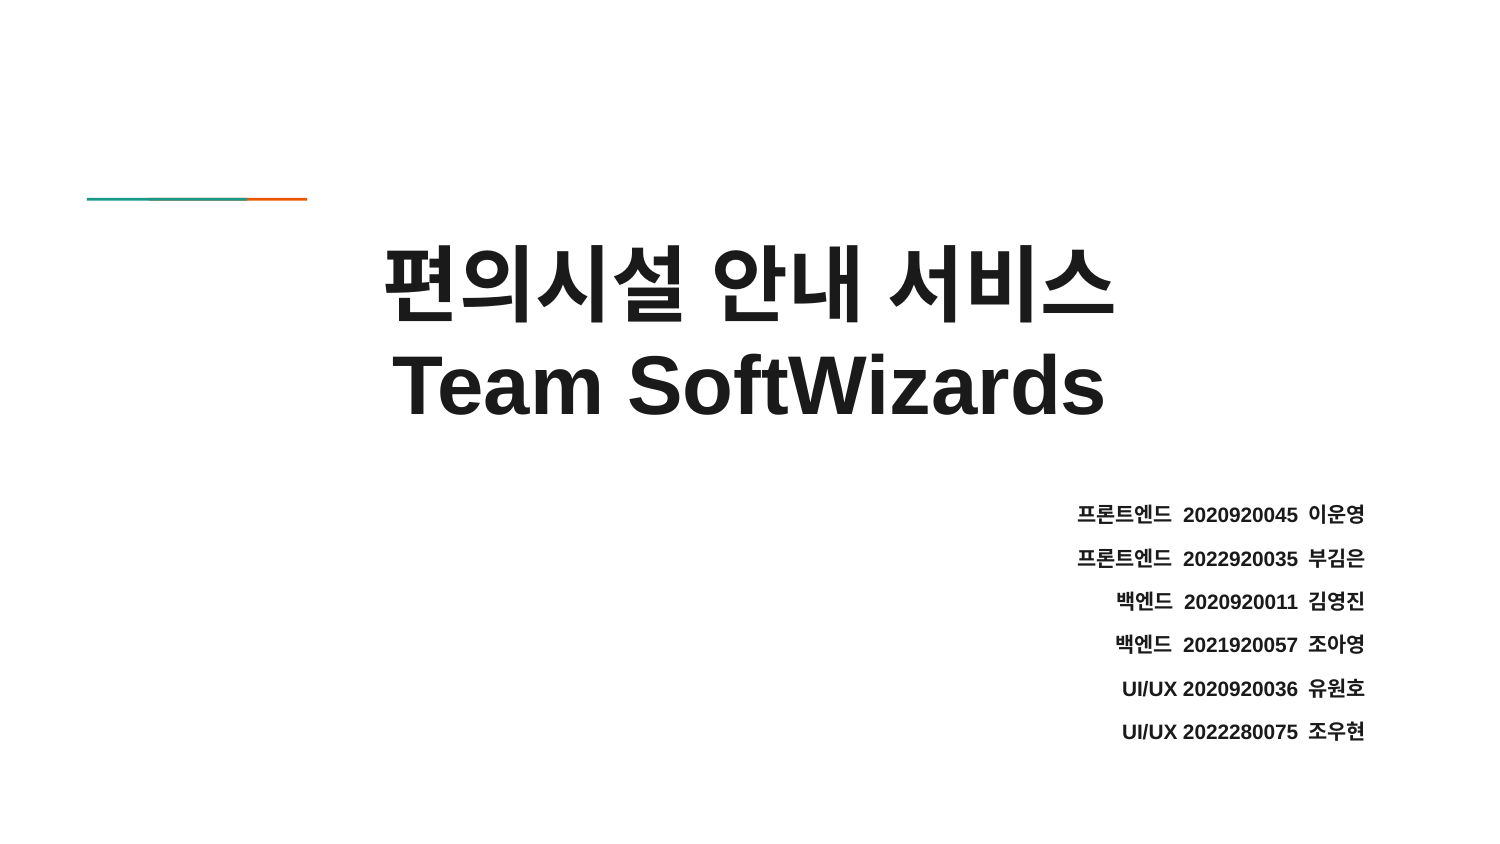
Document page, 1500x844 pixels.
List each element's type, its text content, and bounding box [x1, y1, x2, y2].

title 편의시설 안내 서비스 Team SoftWizards [119, 216, 1381, 490]
text_box 프론트엔드 2020920045 이운영 프론트엔드 2022920035 부김은 백엔드 2020920011 김영진 백엔드 2021920057 조아영 UI/UX 2020920036 유원호 UI/UX 2022280075 조우현 [750, 489, 1381, 844]
